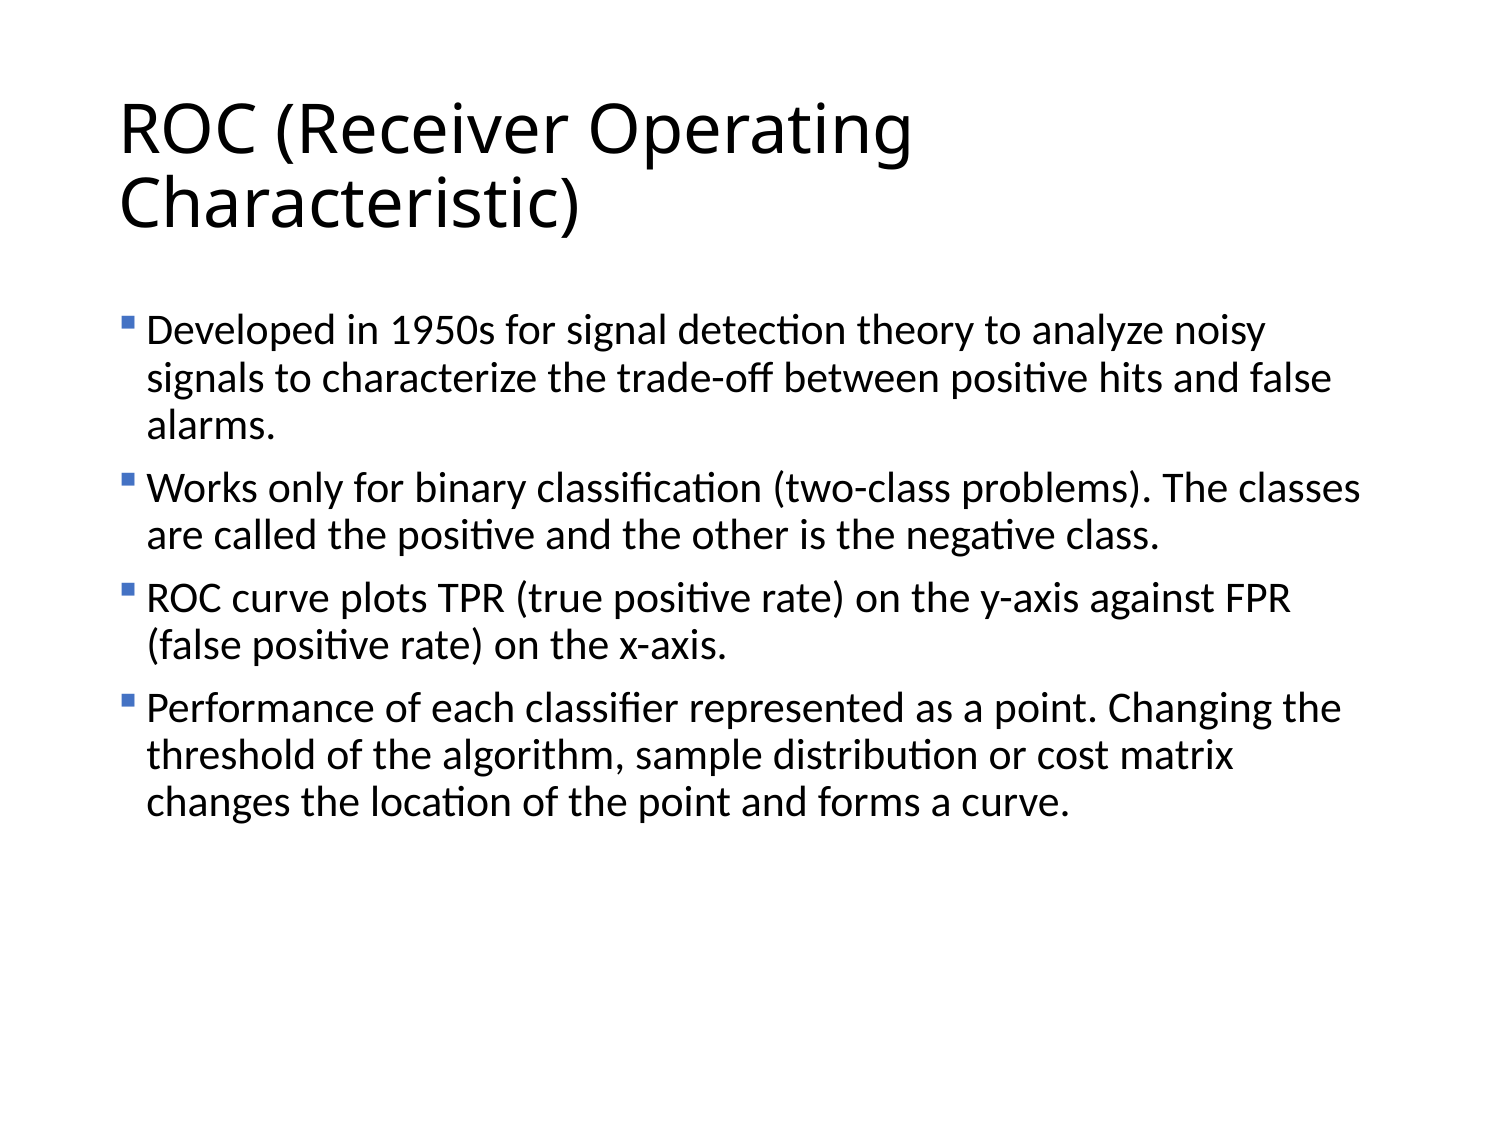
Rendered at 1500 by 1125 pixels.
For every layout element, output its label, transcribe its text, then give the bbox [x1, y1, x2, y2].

title ROC (Receiver Operating Characteristic) [103, 59, 1397, 278]
list Developed in 1950s for signal detection theory to analyze noisy signals to characterize the trade-off between positive hits and false alarms. Works only for binary classification (two-class problems). The classes are called the positive and the other is the negative class. ROC curve plots TPR (true positive rate) on the y-axis against FPR (false positive rate) on the x-axis. Performance of each classifier represented as a point. Changing the threshold of the algorithm, sample distribution or cost matrix changes the location of the point and forms a curve. [103, 299, 1397, 1014]
